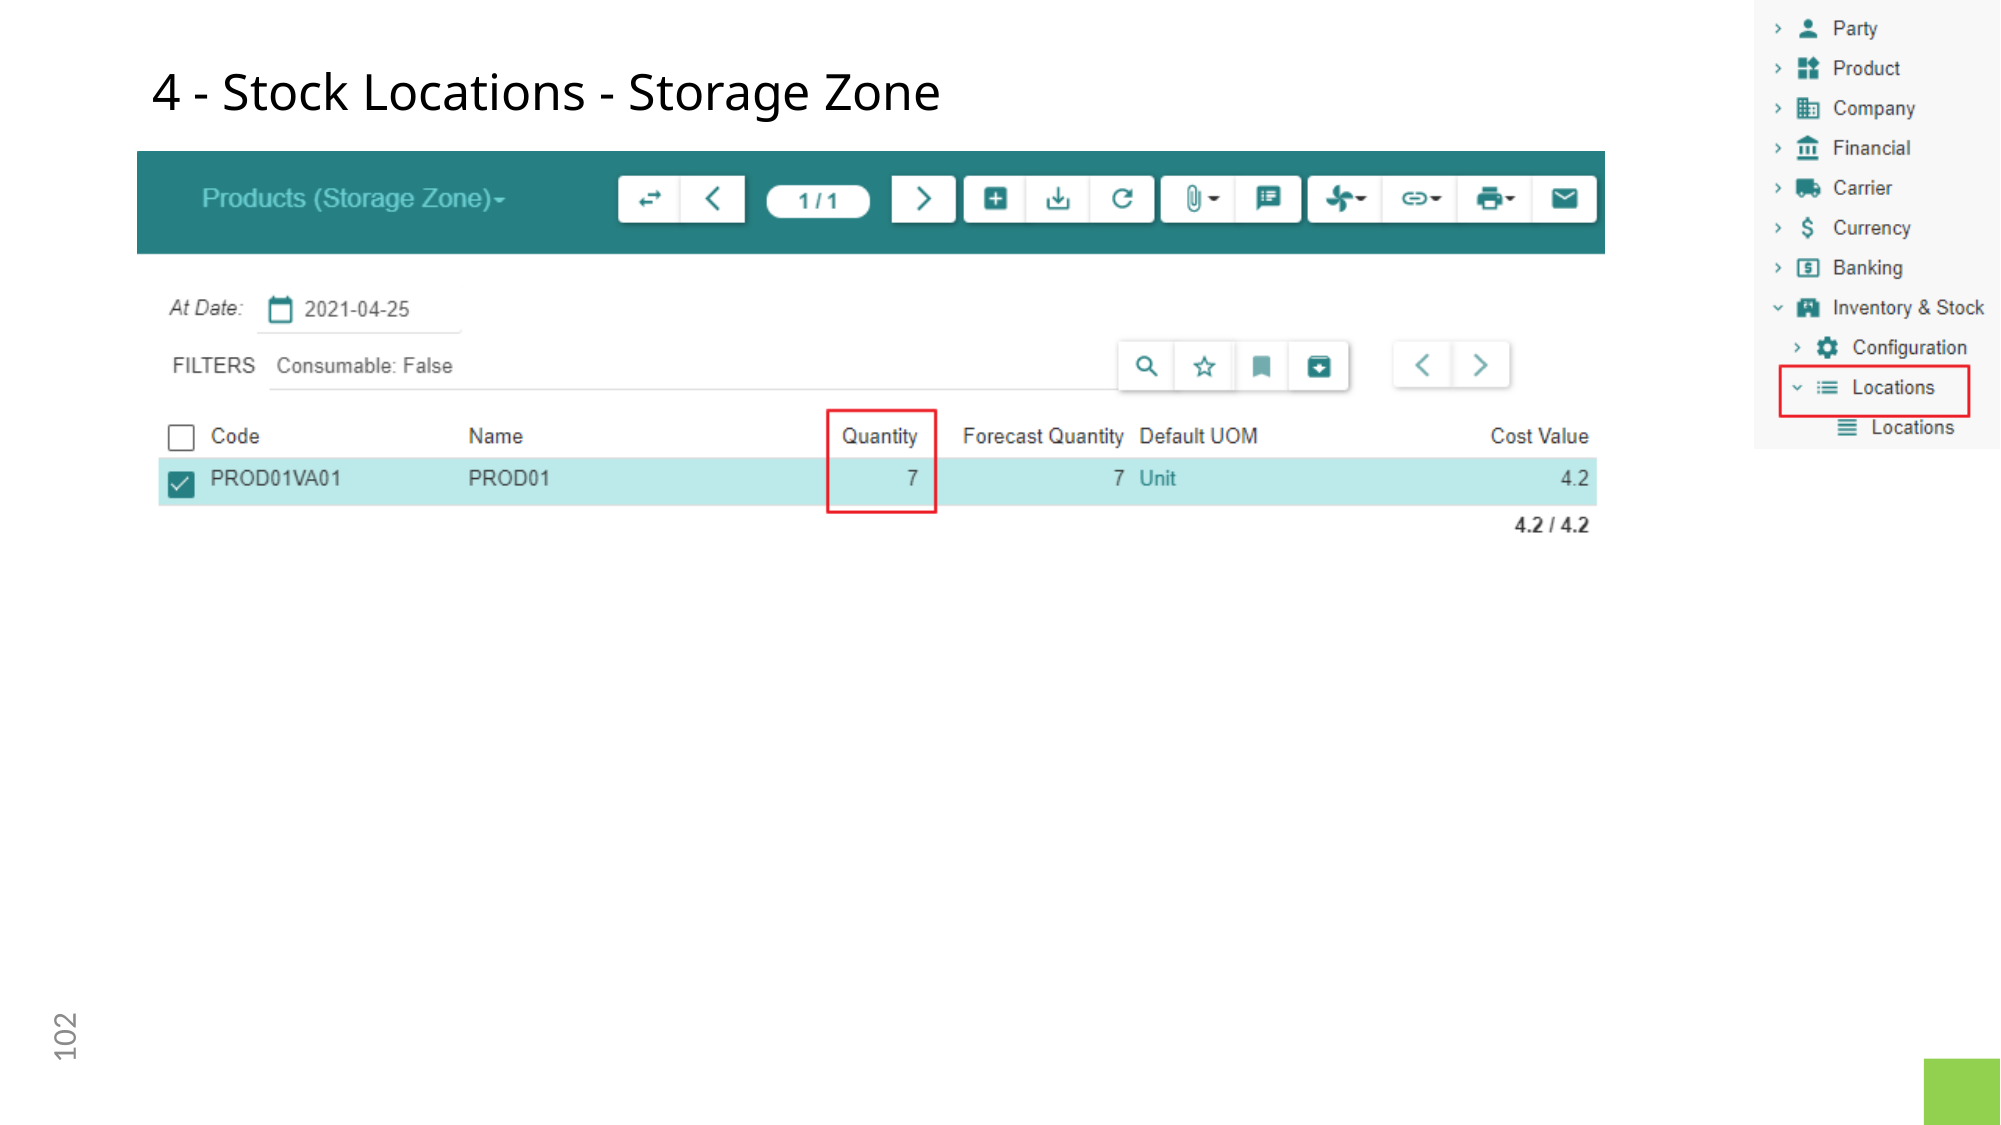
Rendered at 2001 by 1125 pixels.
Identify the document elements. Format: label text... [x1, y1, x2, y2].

slide_number 102 [32, 969, 93, 1108]
text_box [1923, 1058, 2000, 1125]
picture [1754, 0, 2000, 449]
picture [137, 151, 1605, 550]
title 4 - Stock Locations - Storage Zone [137, 59, 1754, 136]
